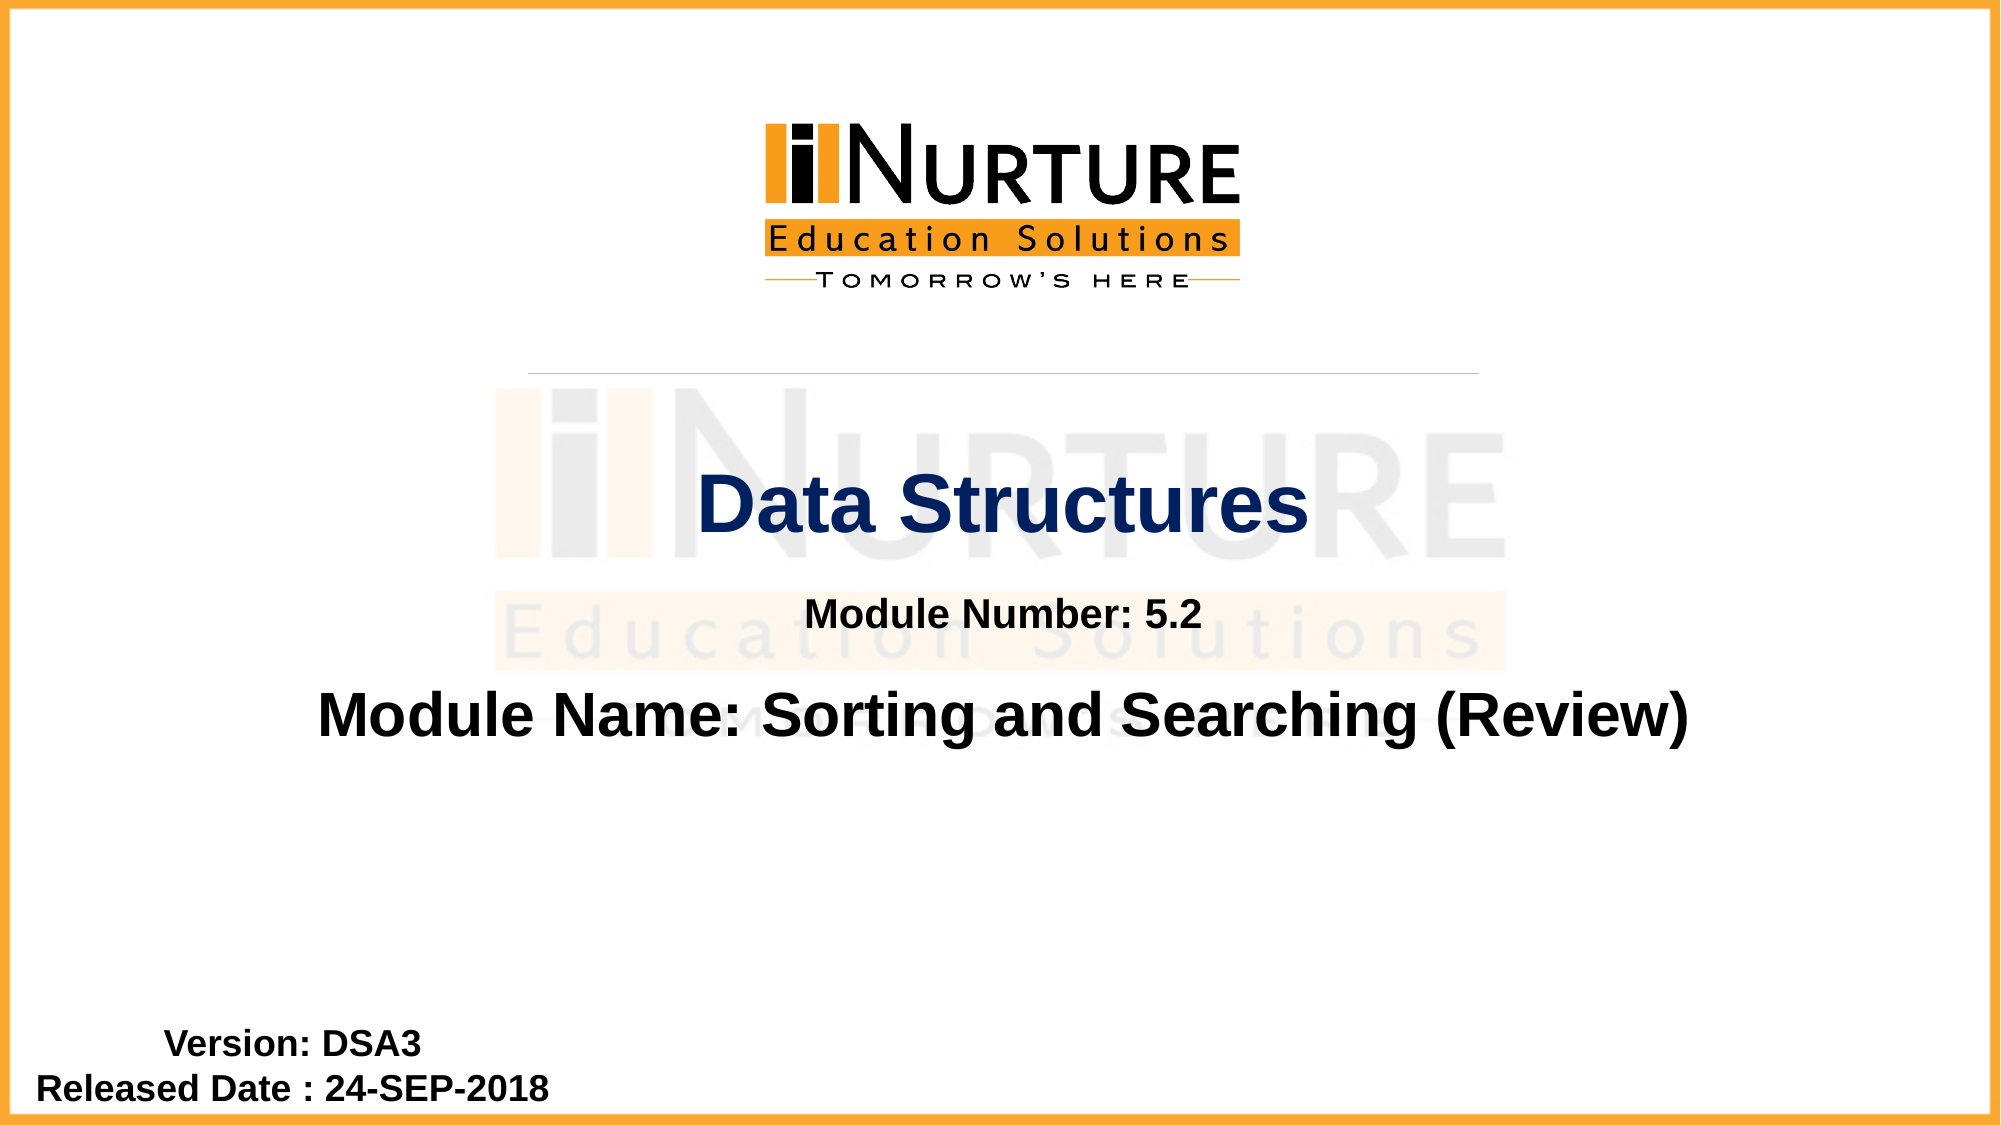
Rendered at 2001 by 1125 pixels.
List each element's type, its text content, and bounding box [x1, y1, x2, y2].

picture [0, 0, 2001, 1125]
text_box Version: DSA3 Released Date : 24-SEP-2018 [0, 974, 591, 1125]
text_box Data Structures Module Number: 5.2 Module Name: Sorting and Searching (Review) [162, 442, 1845, 757]
text_box [19, 22, 1974, 329]
